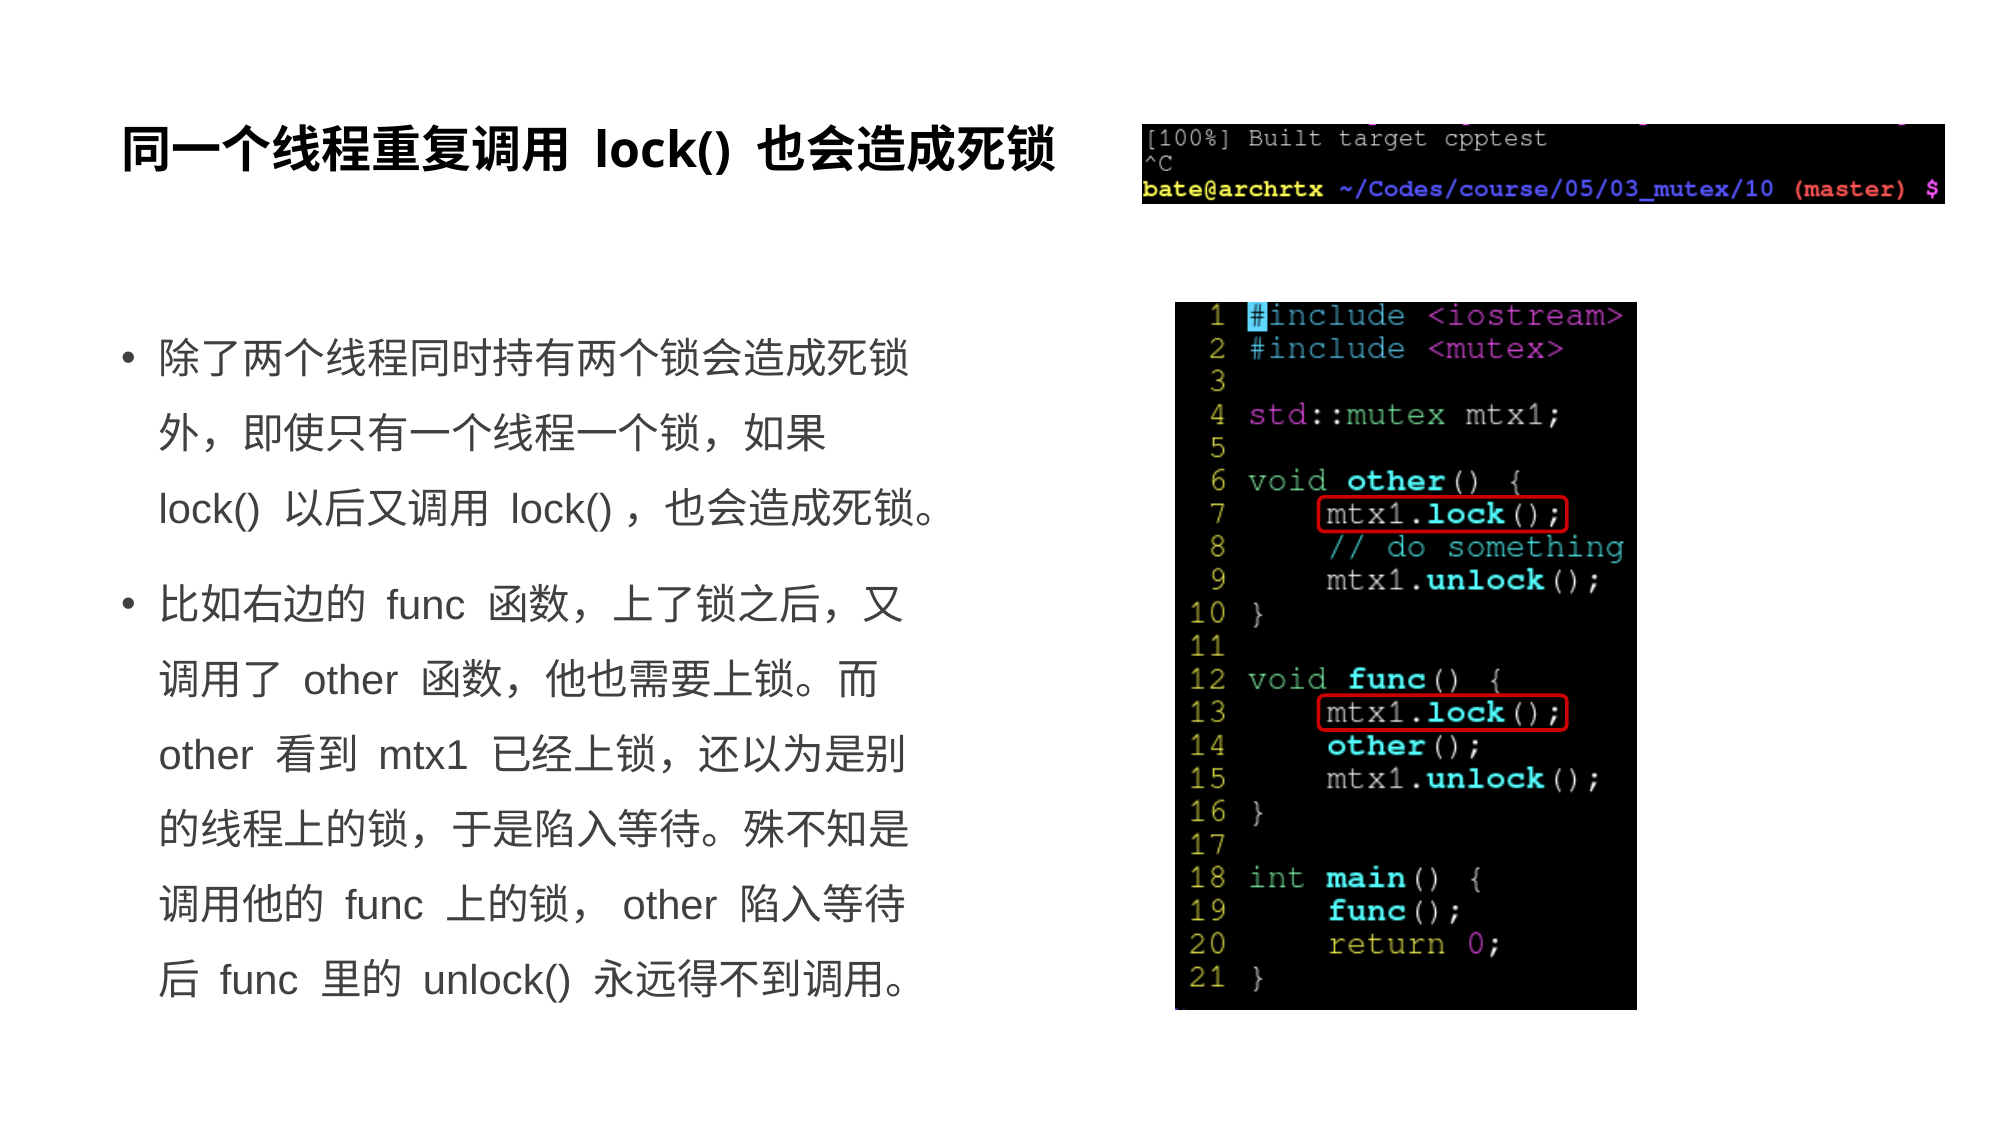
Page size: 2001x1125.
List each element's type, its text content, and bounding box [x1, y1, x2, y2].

title 同一个线程重复调用 lock() 也会造成死锁 [106, 42, 1832, 260]
list 除了两个线程同时持有两个锁会造成死锁外，即使只有一个线程一个锁，如果 lock() 以后又调用 lock()，也会造成死锁。 比如右边的 func 函数，上了锁之后，又调用了 other 函数，他也需要上锁。而 other 看到 mtx1 已经上锁，还以为是别的线程上的锁，于是陷入等待。殊不知是调用他的 func 上的锁，other 陷入等待后 func 里的 unlock() 永远得不到调用。 [106, 299, 957, 1014]
picture [1142, 124, 1945, 204]
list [1175, 302, 1637, 1010]
